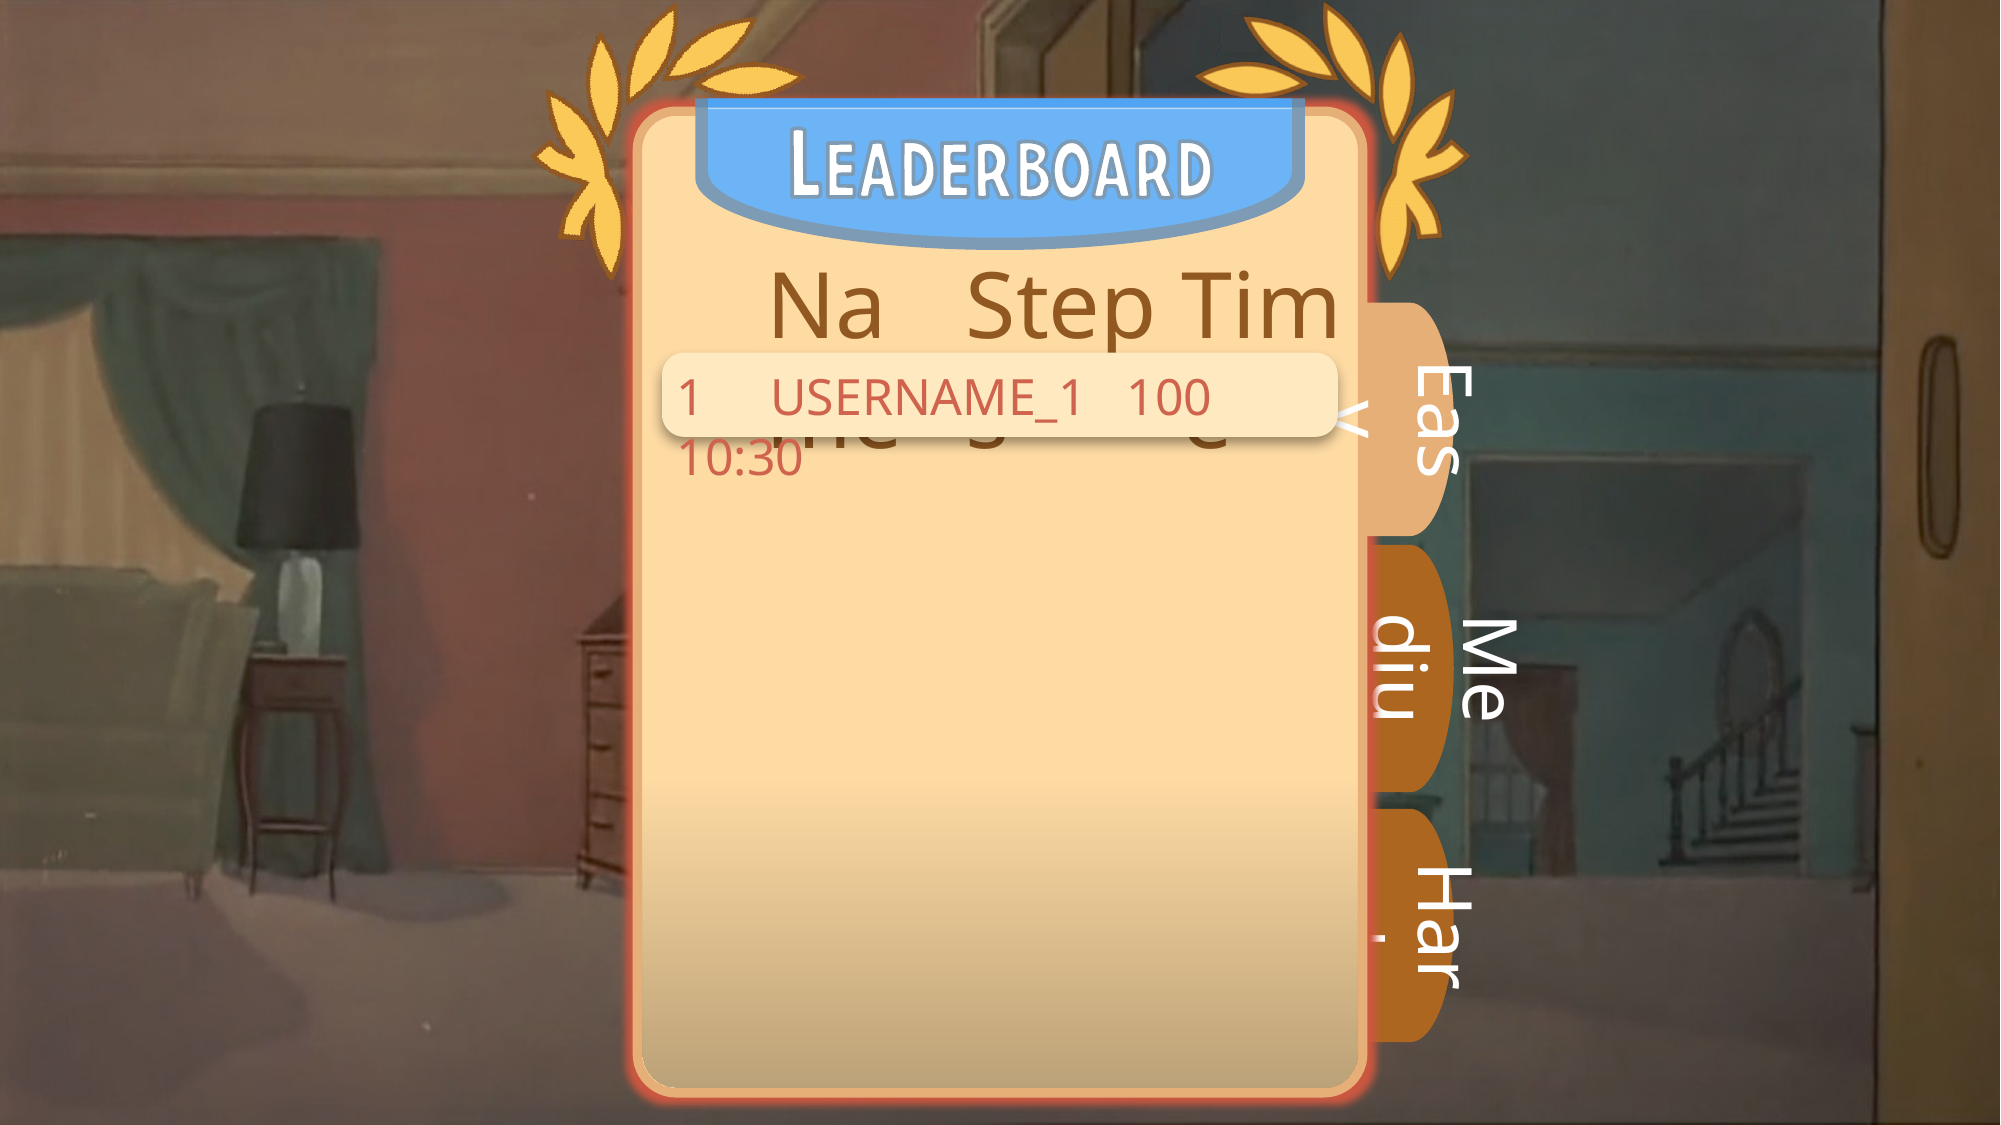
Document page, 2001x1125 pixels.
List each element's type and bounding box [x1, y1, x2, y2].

text_box [661, 352, 1339, 438]
text_box [0, 0, 2000, 1125]
text_box [508, 0, 1492, 1094]
